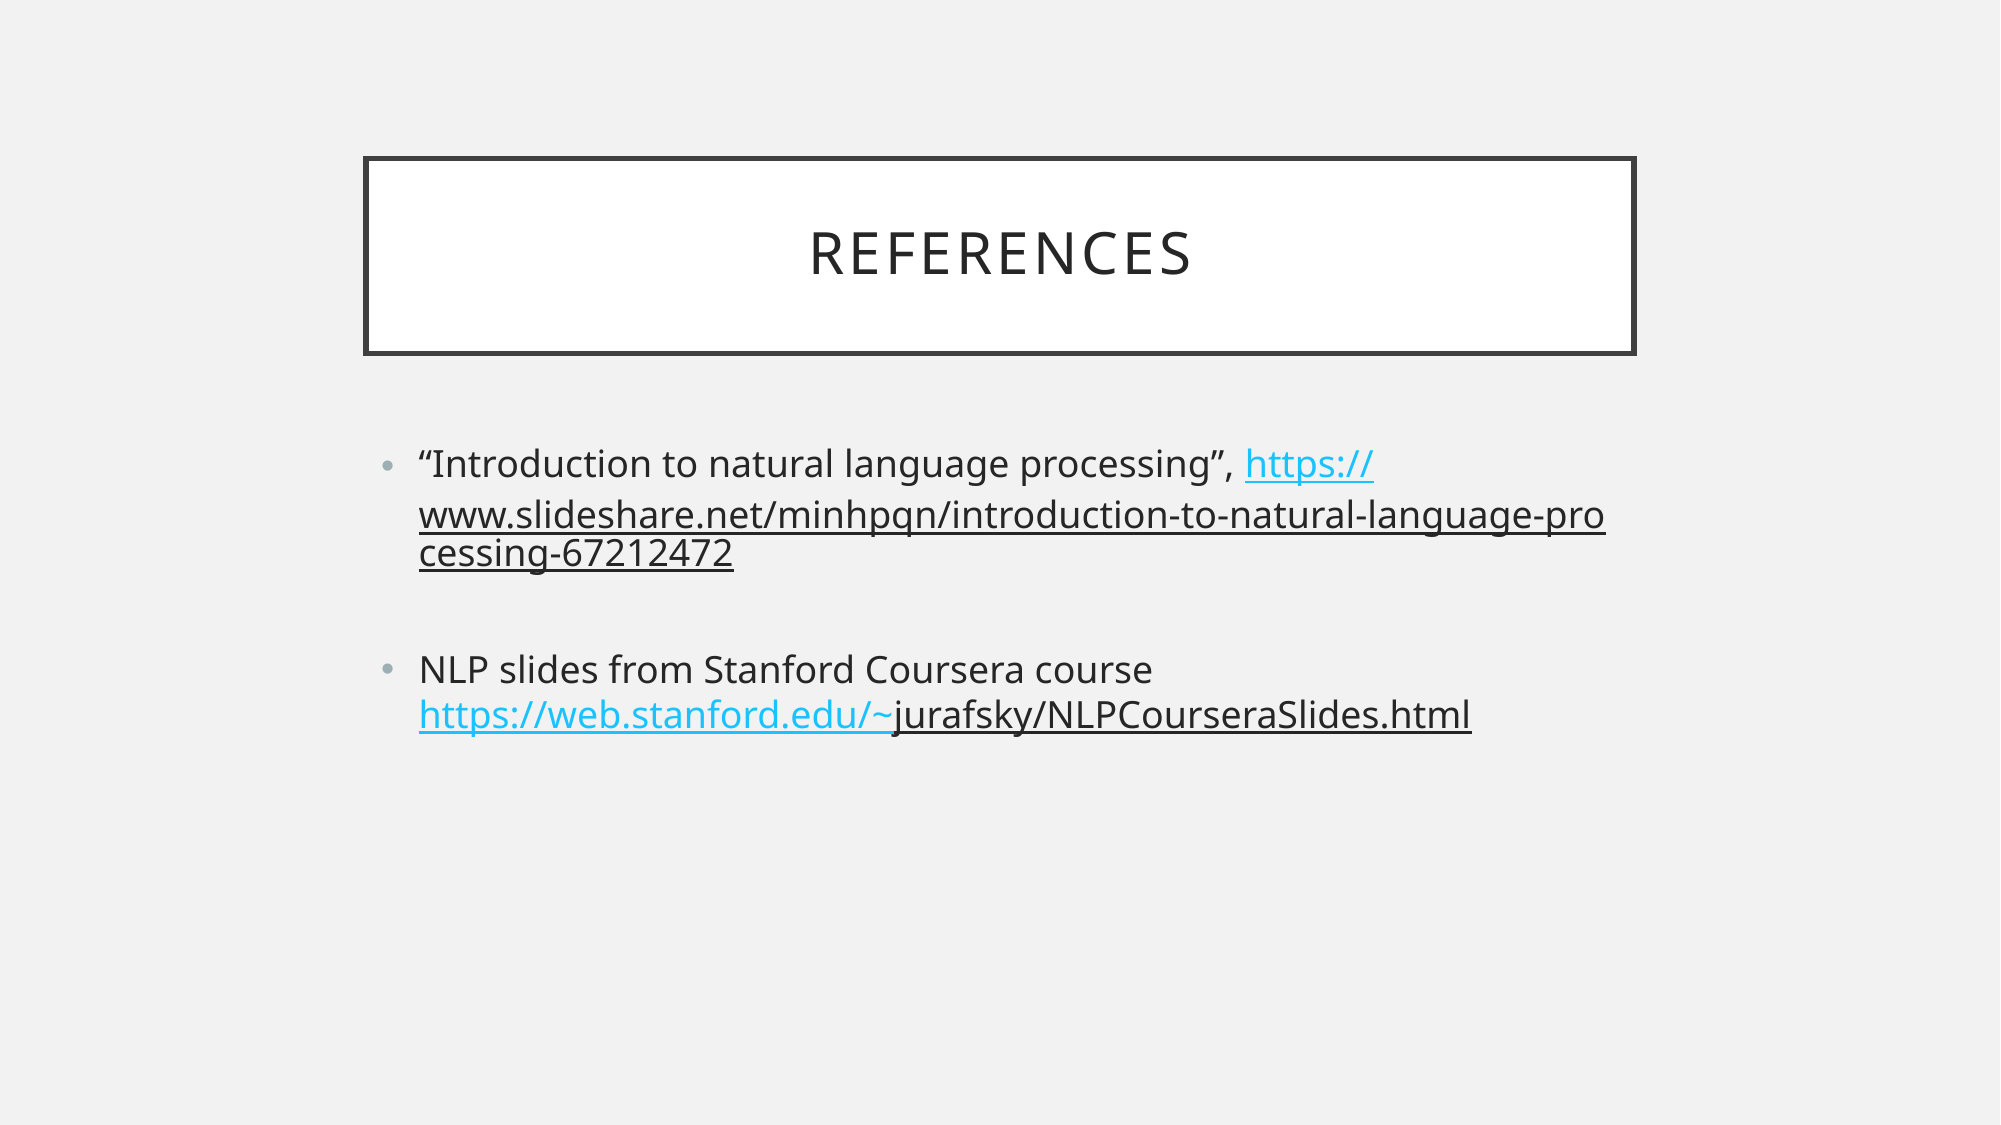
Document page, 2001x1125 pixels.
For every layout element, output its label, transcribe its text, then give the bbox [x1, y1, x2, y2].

list “Introduction to natural language processing”, https://www.slideshare.net/minhpqn/introduction-to-natural-language-processing-67212472 NLP slides from Stanford Coursera course https://web.stanford.edu/~jurafsky/NLPCourseraSlides.html [366, 432, 1634, 942]
title References [363, 156, 1637, 356]
